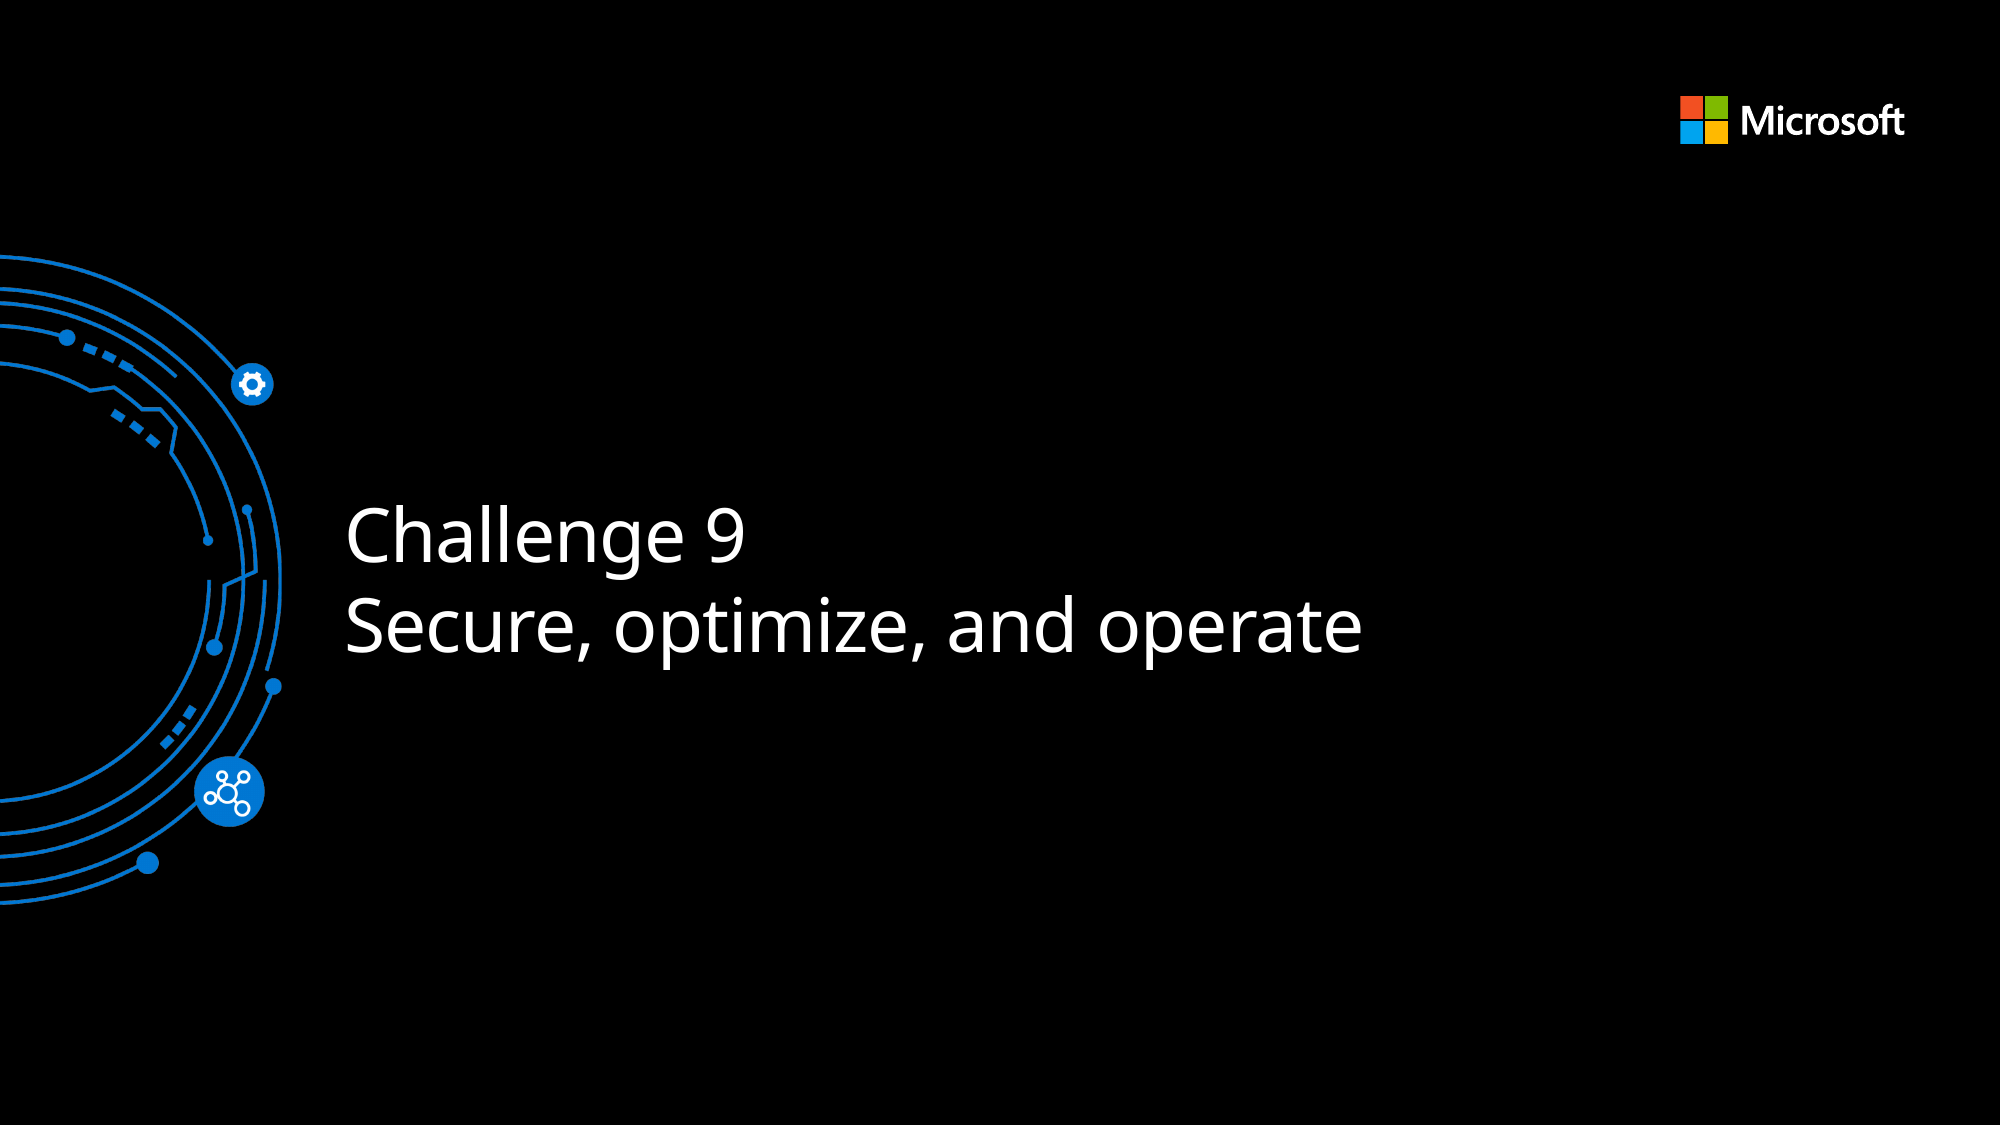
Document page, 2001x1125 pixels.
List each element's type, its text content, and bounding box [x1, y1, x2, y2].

title Challenge 9 Secure, optimize, and operate [344, 663, 1597, 670]
picture [0, 255, 282, 905]
subtitle [344, 606, 1597, 663]
title Challenge 9 Secure, optimize, and operate [344, 487, 1597, 606]
